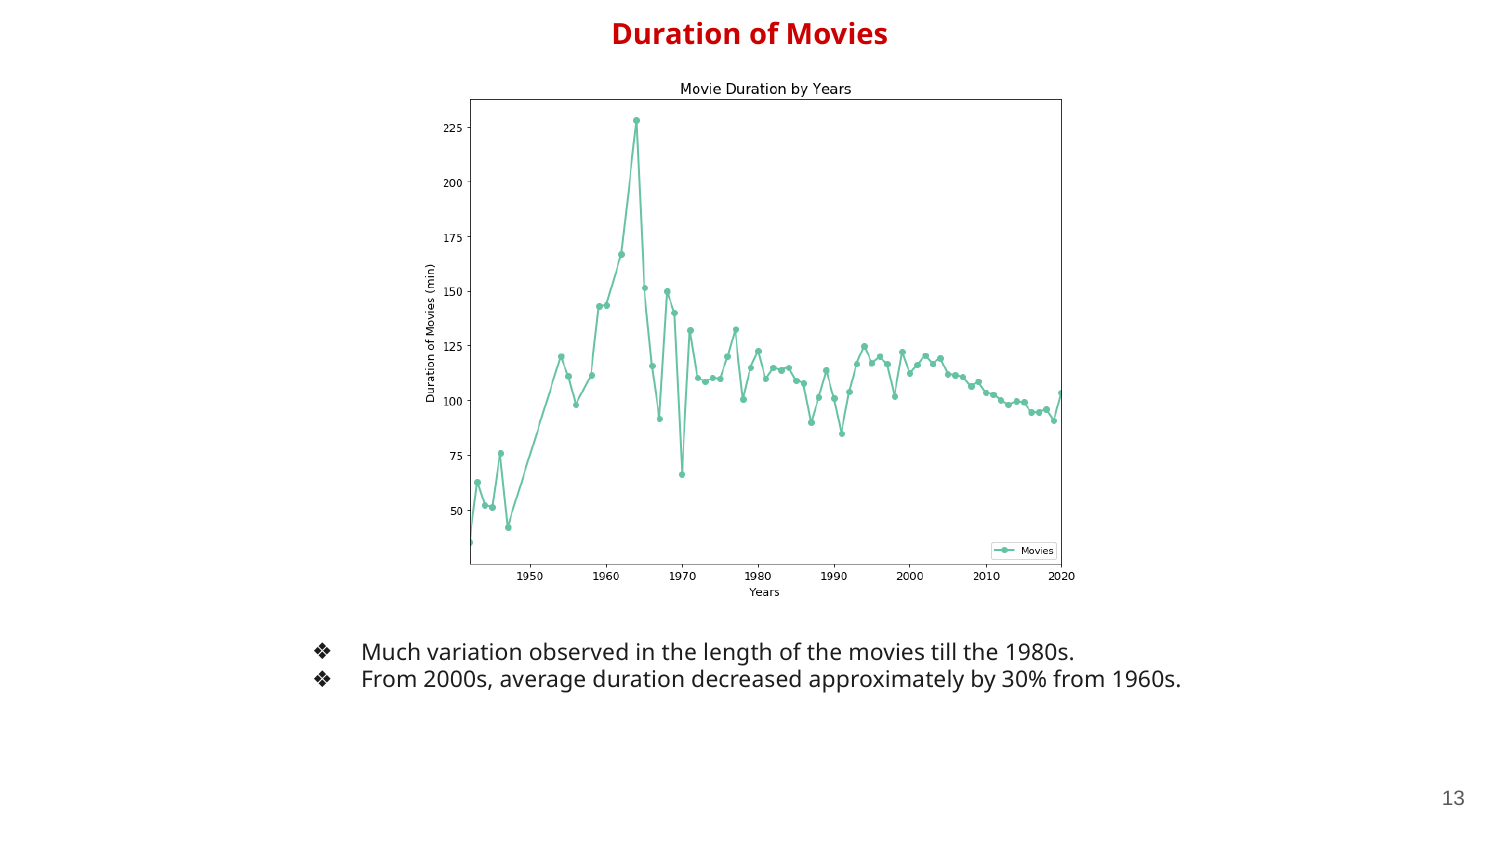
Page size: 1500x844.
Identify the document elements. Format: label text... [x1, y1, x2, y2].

text_box Much variation observed in the length of the movies till the 1980s. From 2000s, average duration decreased approximately by 30% from 1960s. [270, 603, 1230, 727]
picture [419, 76, 1081, 604]
text_box Duration of Movies [0, 0, 1500, 77]
slide_number ‹#› [1389, 764, 1480, 830]
